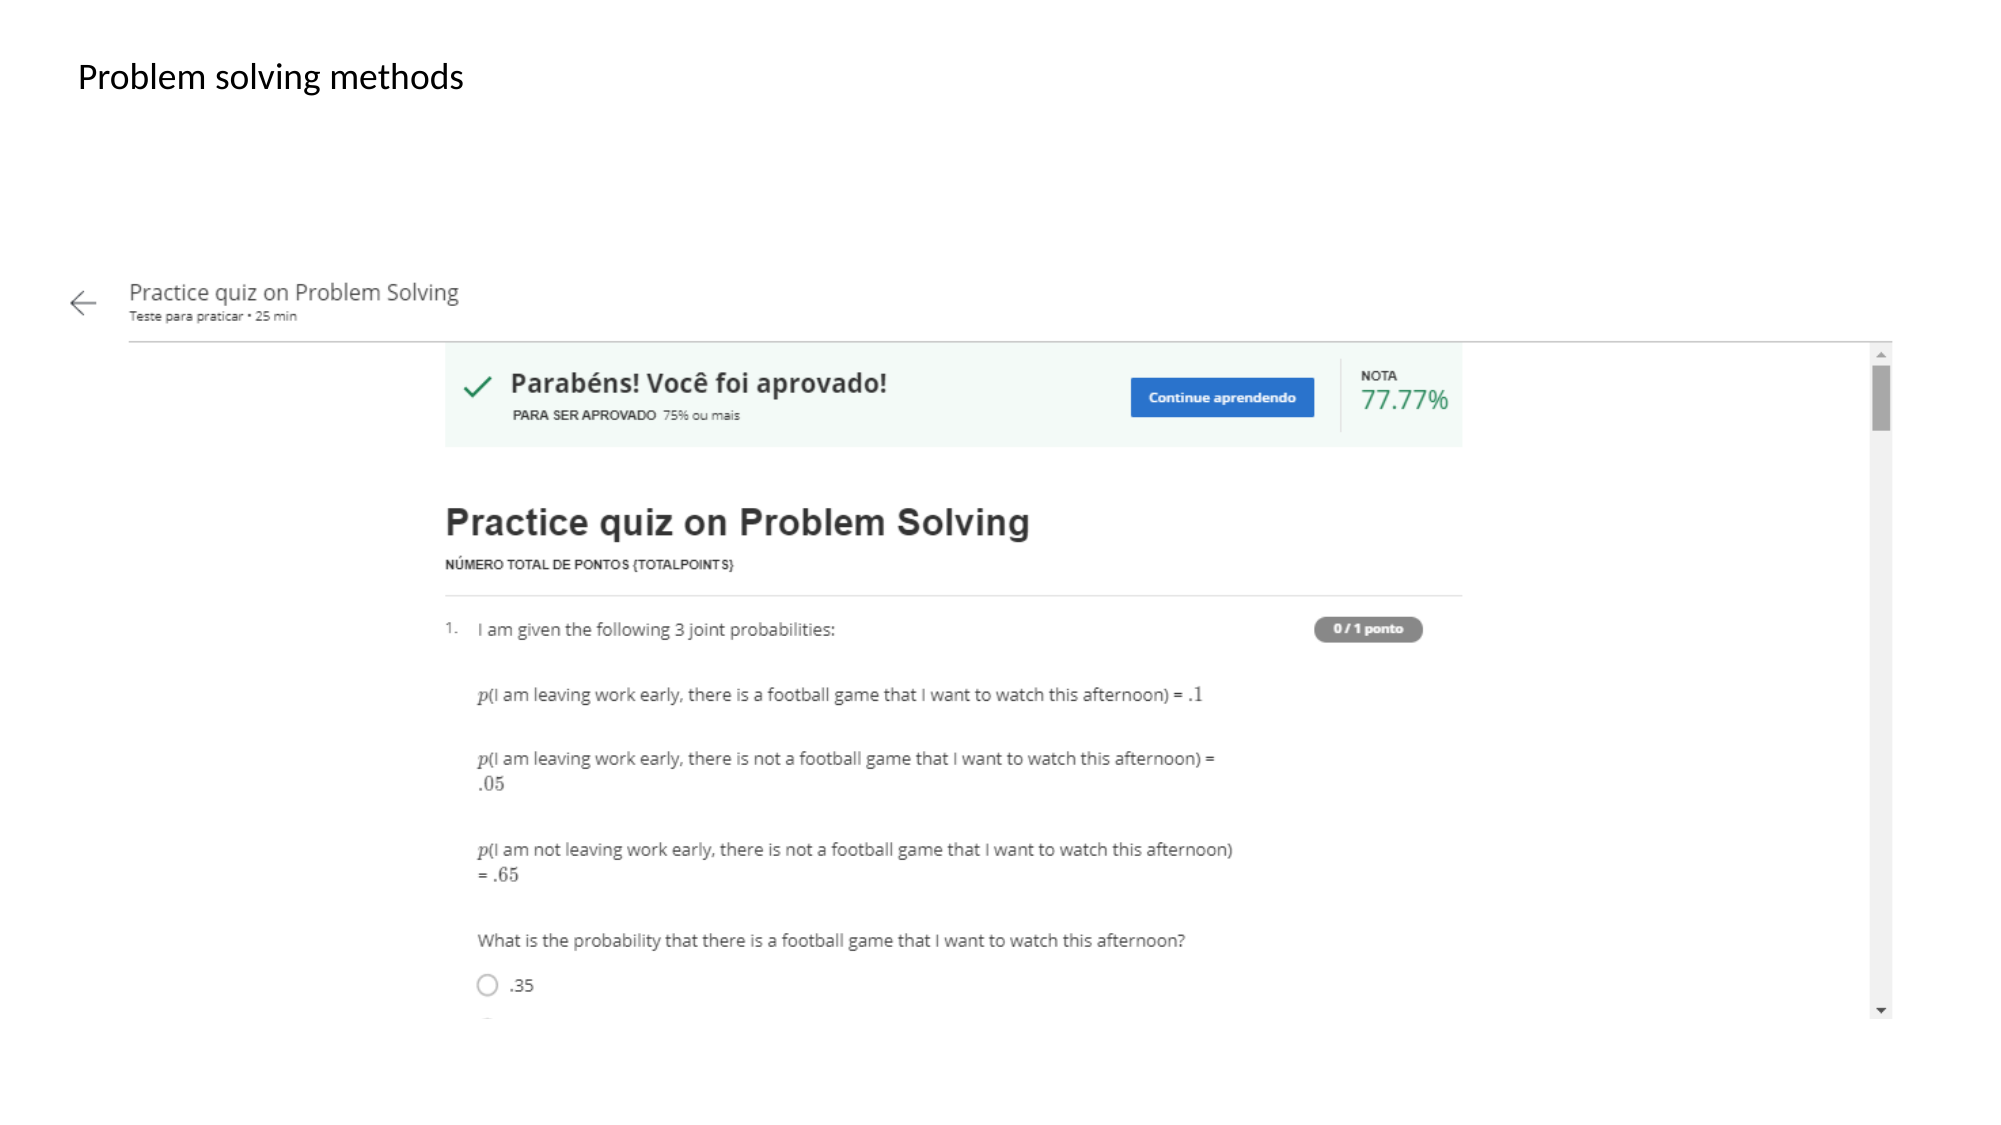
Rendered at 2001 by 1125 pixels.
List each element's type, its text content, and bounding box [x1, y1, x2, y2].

text_box Problem solving methods [63, 44, 1135, 104]
picture [37, 268, 1893, 1019]
